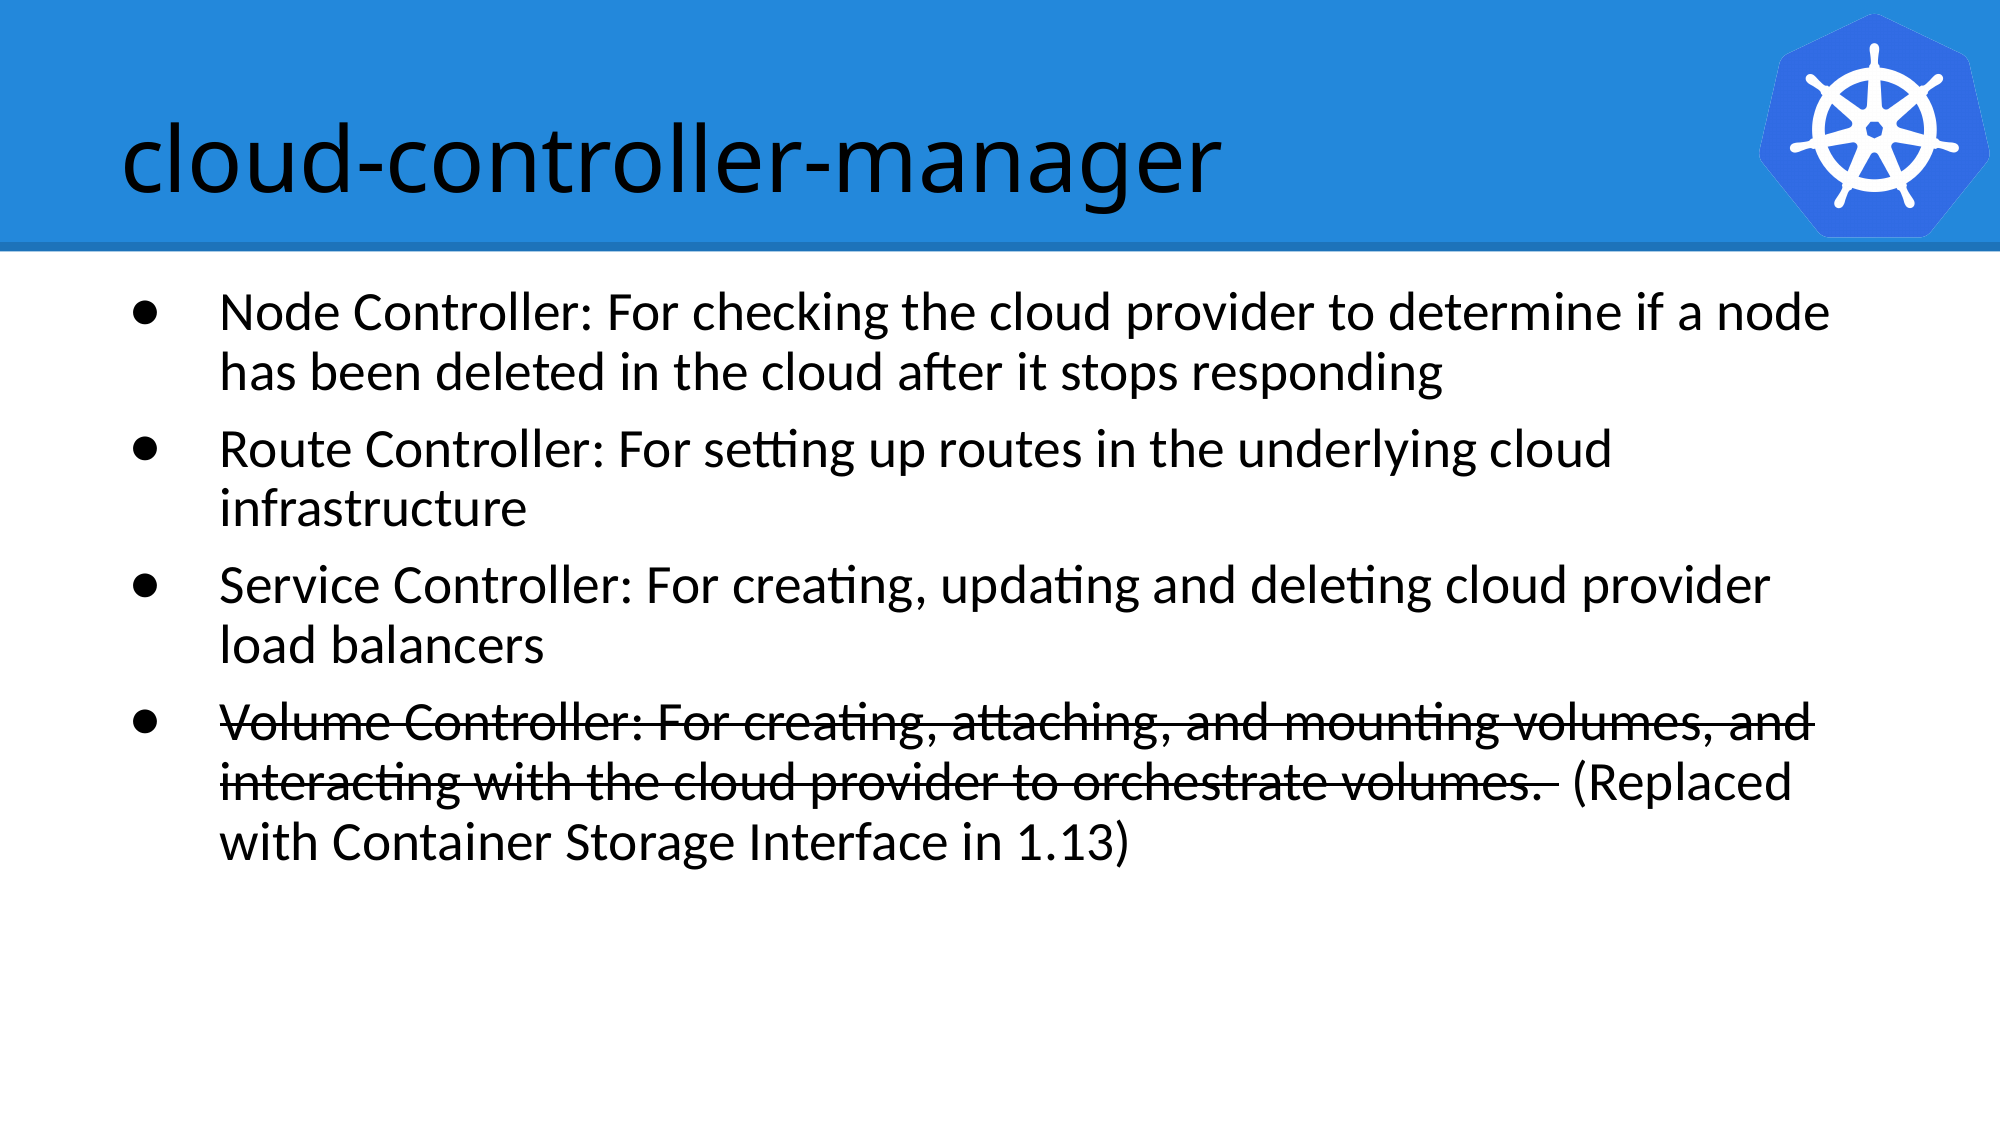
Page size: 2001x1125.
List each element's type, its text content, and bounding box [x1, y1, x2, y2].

list Node Controller: For checking the cloud provider to determine if a node has been deleted in the cloud after it stops responding Route Controller: For setting up routes in the underlying cloud infrastructure Service Controller: For creating, updating and deleting cloud provider load balancers Volume Controller: For creating, attaching, and mounting volumes, and interacting with the cloud provider to orchestrate volumes. (Replaced with Container Storage Interface in 1.13) [99, 262, 1900, 1078]
picture [1758, 9, 1991, 242]
title cloud-controller-manager [99, 45, 1900, 233]
